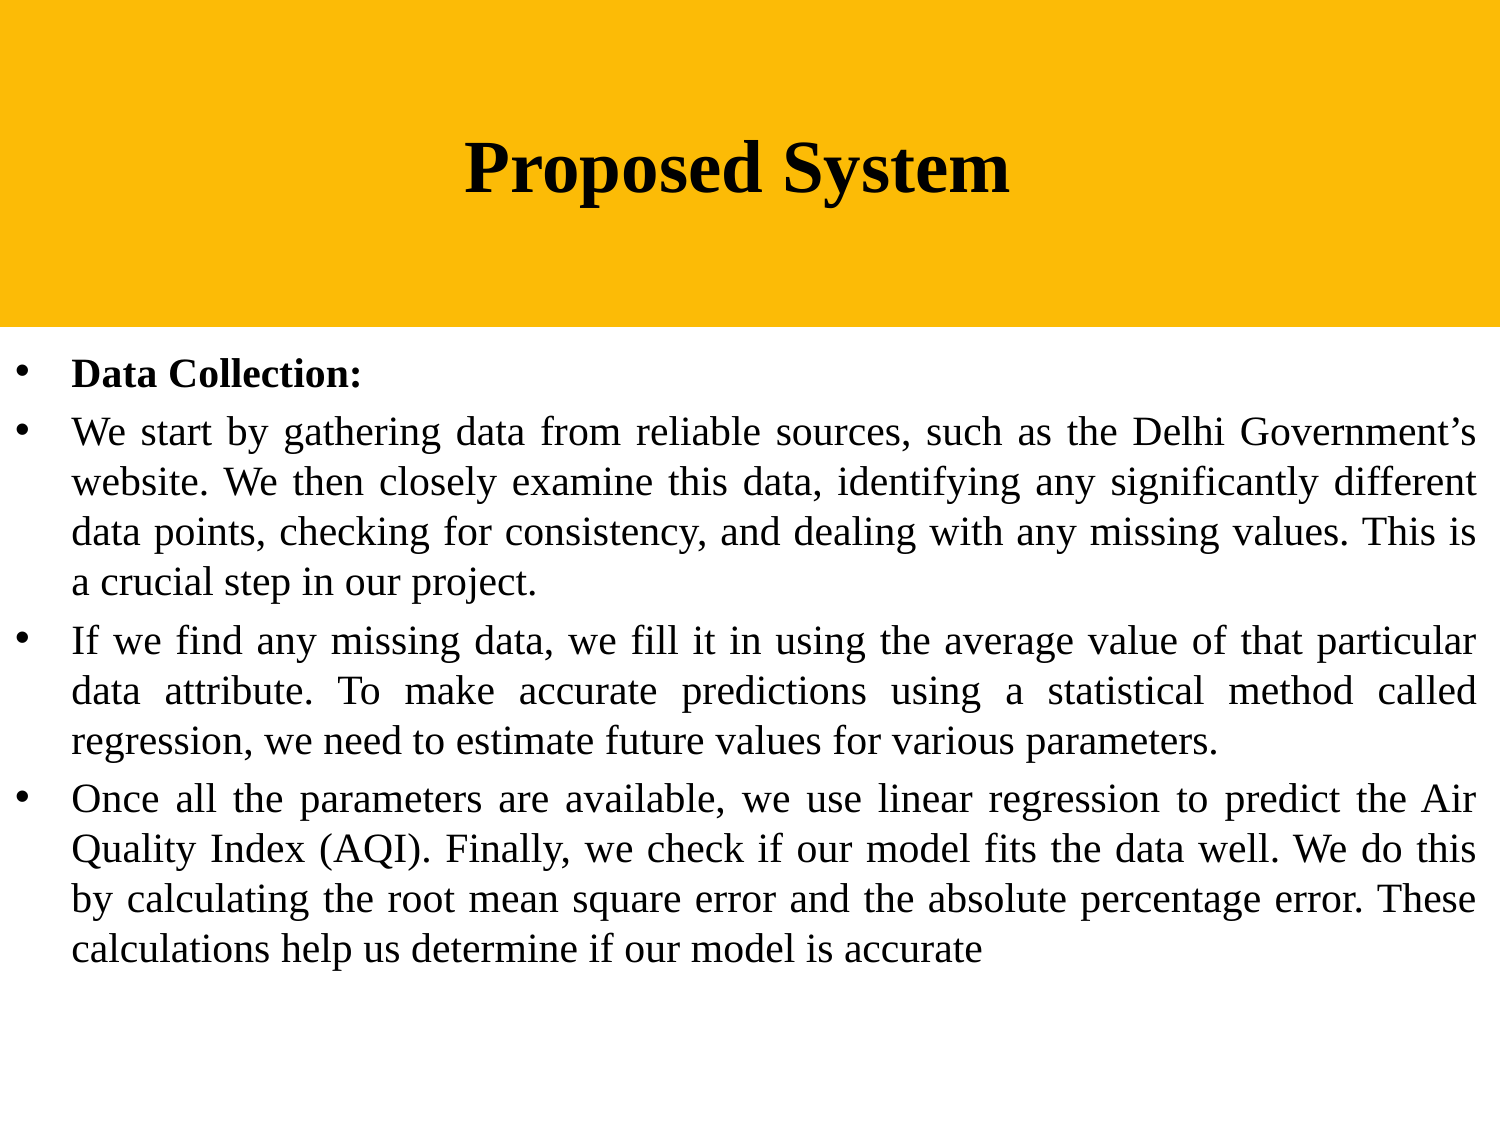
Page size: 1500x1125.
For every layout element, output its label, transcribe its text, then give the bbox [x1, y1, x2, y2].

list Data Collection: We start by gathering data from reliable sources, such as the Delhi Government’s website. We then closely examine this data, identifying any significantly different data points, checking for consistency, and dealing with any missing values. This is a crucial step in our project. If we find any missing data, we fill it in using the average value of that particular data attribute. To make accurate predictions using a statistical method called regression, we need to estimate future values for various parameters. Once all the parameters are available, we use linear regression to predict the Air Quality Index (AQI). Finally, we check if our model fits the data well. We do this by calculating the root mean square error and the absolute percentage error. These calculations help us determine if our model is accurate [0, 337, 1494, 1063]
text_box Proposed System [0, 0, 1500, 327]
